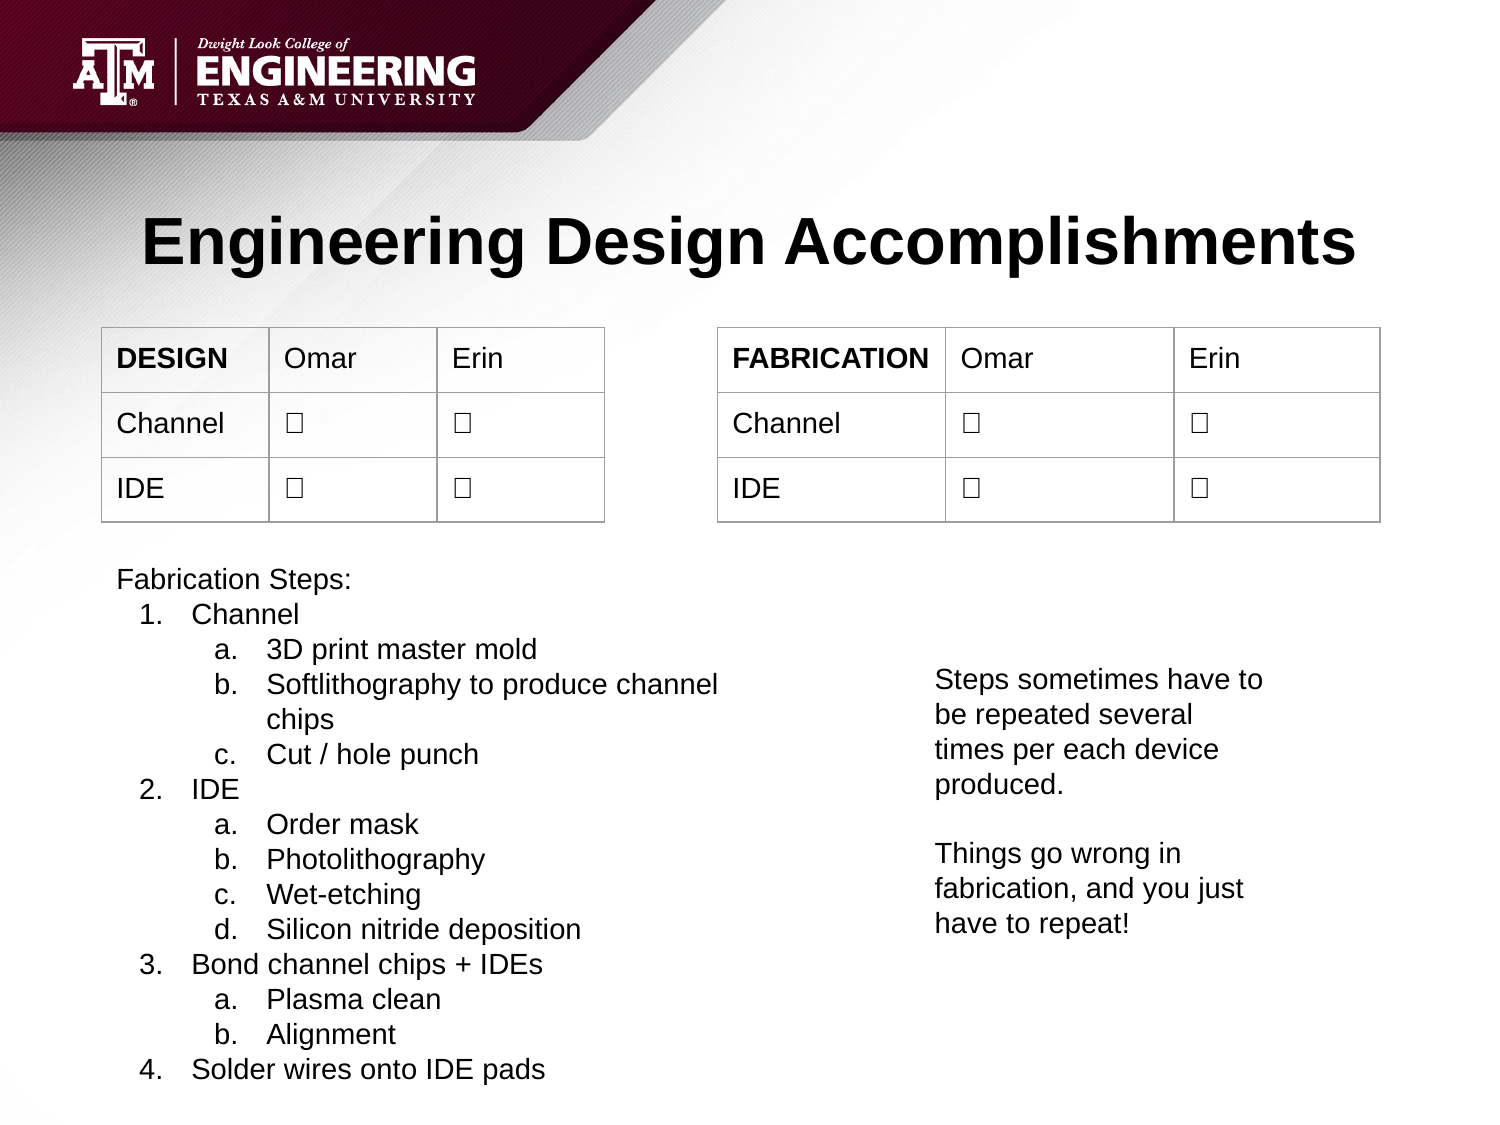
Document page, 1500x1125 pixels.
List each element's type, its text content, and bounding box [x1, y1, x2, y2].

table_cell ✅ [270, 393, 436, 457]
table_header Omar [270, 328, 436, 392]
text_box Fabrication Steps: Channel 3D print master mold Softlithography to produce channel chips Cut / hole punch IDE Order mask Photolithography Wet-etching Silicon nitride deposition Bond channel chips + IDEs Plasma clean Alignment Solder wires onto IDE pads [101, 545, 737, 1100]
text_box Steps sometimes have to be repeated several times per each device produced. Things go wrong in fabrication, and you just have to repeat! [919, 645, 1282, 955]
table_cell ✅ [438, 458, 604, 521]
table_cell ✅ [270, 458, 436, 521]
table_cell ✅ [1175, 458, 1379, 521]
table_cell Channel [718, 393, 945, 457]
table_cell IDE [718, 458, 945, 521]
table_header DESIGN [102, 328, 268, 392]
table_cell ✅ [438, 393, 604, 457]
table_cell ✅ [946, 393, 1173, 457]
table_header Erin [438, 328, 604, 392]
table_header FABRICATION [718, 328, 945, 392]
table_cell ✅ [946, 458, 1173, 521]
table_cell ✅ [1175, 393, 1379, 457]
table_cell Channel [102, 393, 268, 457]
table_cell IDE [102, 458, 268, 521]
table_header Erin [1175, 328, 1379, 392]
picture [0, 0, 1500, 1125]
title Engineering Design Accomplishments [75, 172, 1425, 304]
table_header Omar [946, 328, 1173, 392]
